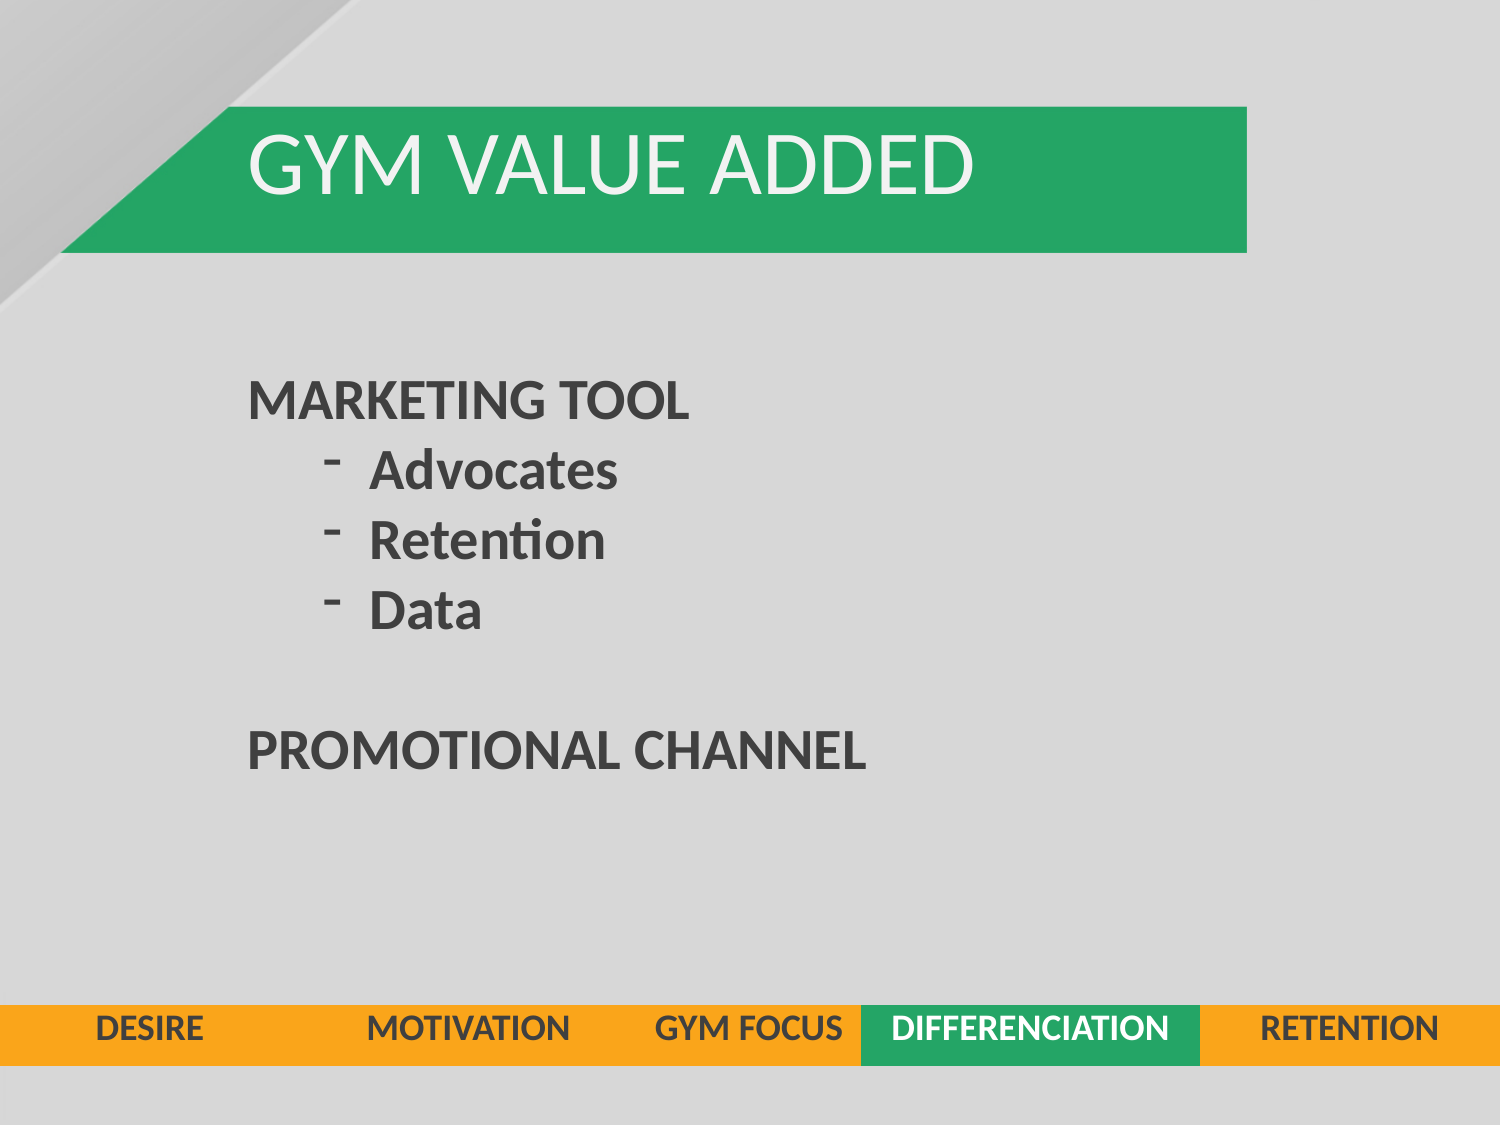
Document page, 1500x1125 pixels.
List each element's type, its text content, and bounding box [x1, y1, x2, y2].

table_header DESIRE [0, 1005, 300, 1066]
picture [0, 0, 1500, 1005]
table_header DIFFERENCIATION [861, 1005, 1200, 1066]
table_header GYM FOCUS [637, 1005, 861, 1066]
table_header MOTIVATION [300, 1005, 637, 1066]
picture [0, 1066, 1500, 1125]
text_box GYM VALUE ADDED [232, 93, 1250, 251]
table_header RETENTION [1200, 1005, 1500, 1066]
text_box MARKETING TOOL Advocates Retention Data PROMOTIONAL CHANNEL [232, 353, 1018, 834]
